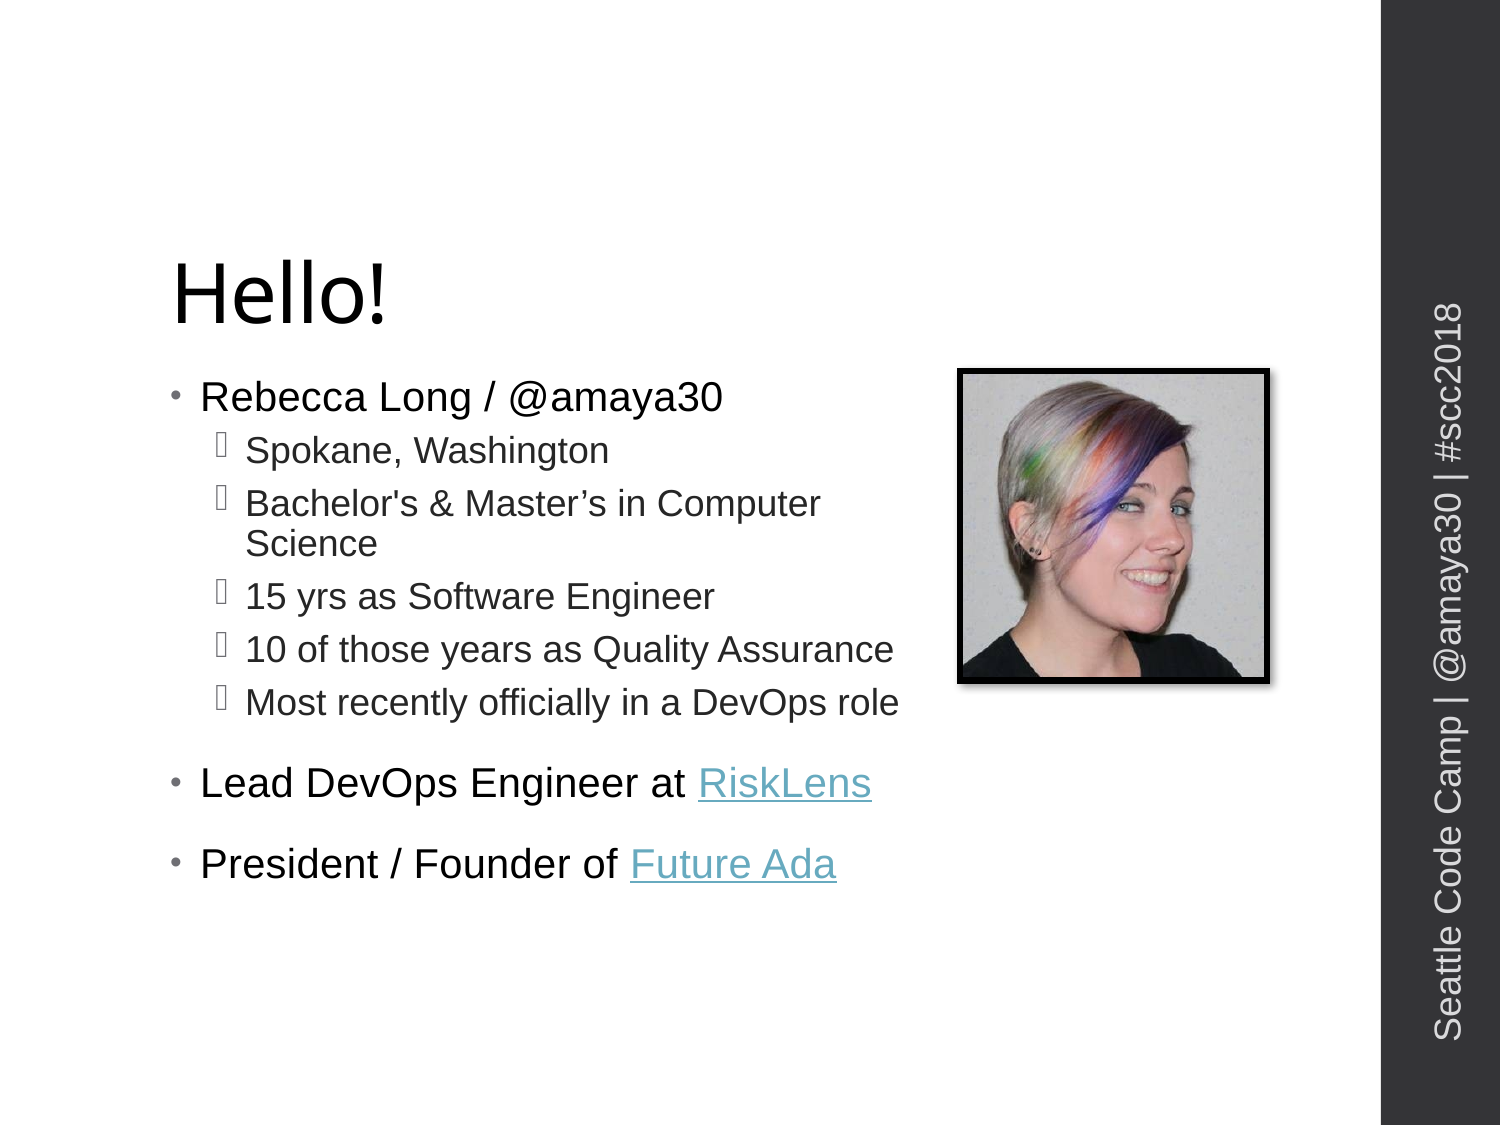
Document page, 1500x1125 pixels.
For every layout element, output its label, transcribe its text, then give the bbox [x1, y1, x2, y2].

title Hello! [155, 185, 1348, 349]
footer Seattle Code Camp | @amaya30 | #scc2018 [1423, 185, 1469, 1058]
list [962, 373, 1264, 678]
list Rebecca Long / @amaya30 Spokane, Washington Bachelor's & Master’s in Computer Science 15 yrs as Software Engineer 10 of those years as Quality Assurance Most recently officially in a DevOps role Lead DevOps Engineer at RiskLens President / Founder of Future Ada [155, 365, 923, 985]
